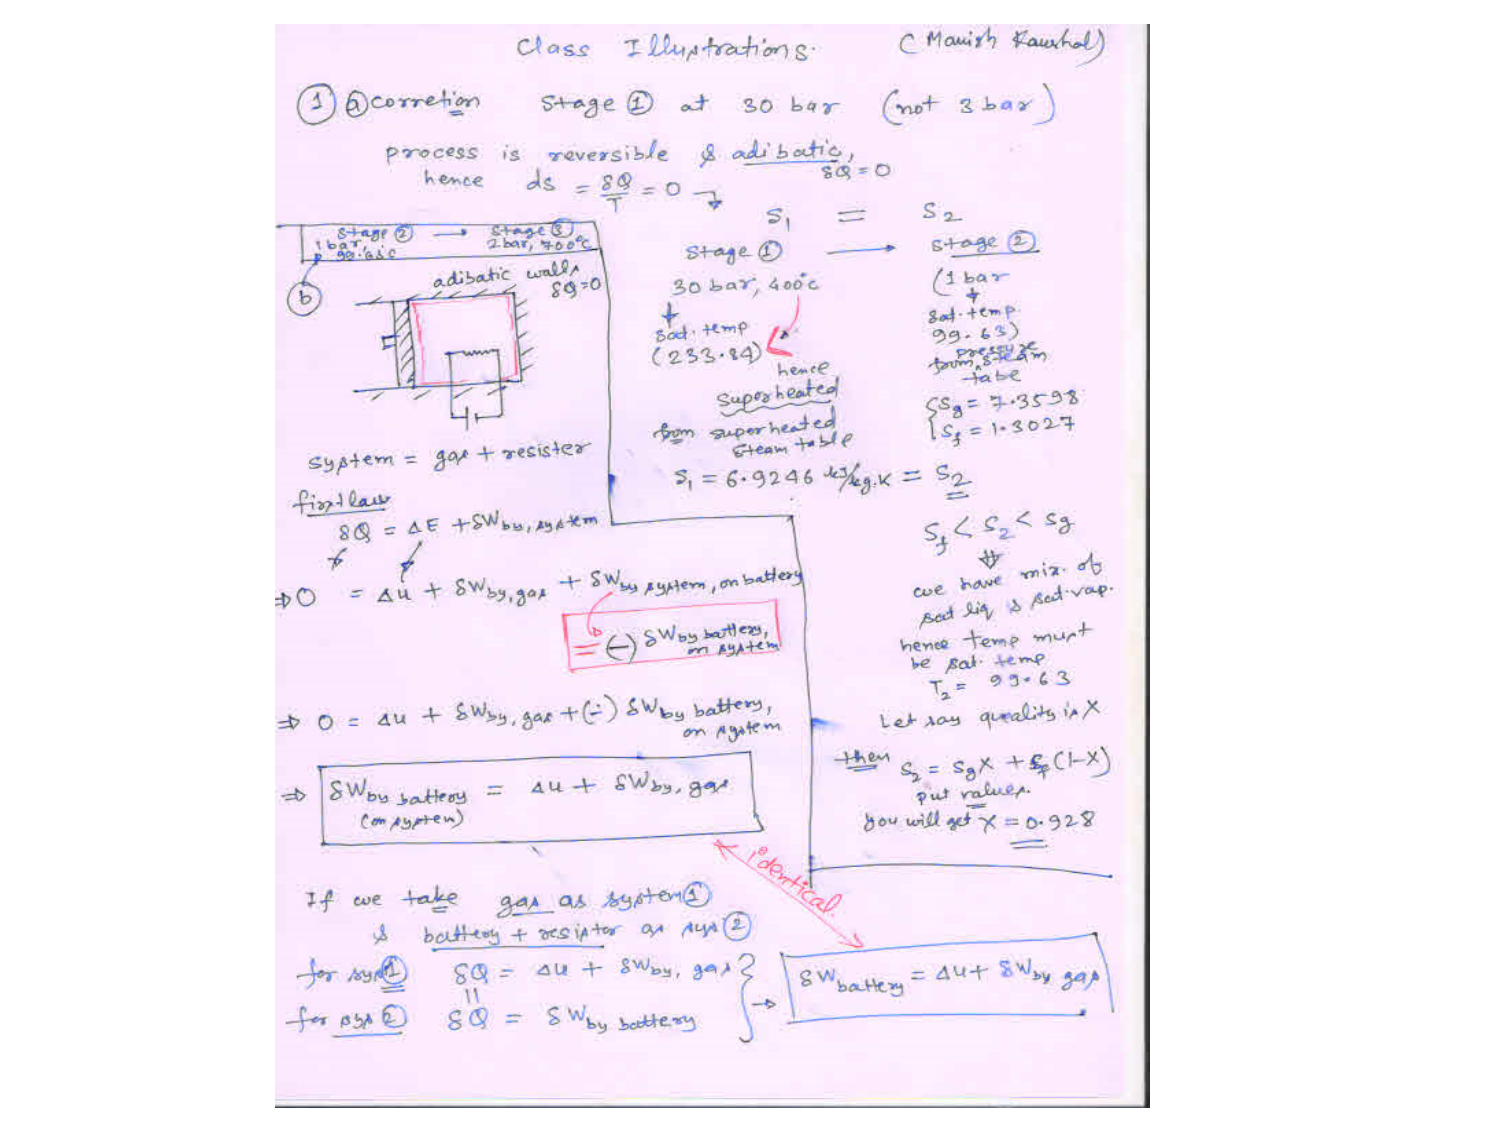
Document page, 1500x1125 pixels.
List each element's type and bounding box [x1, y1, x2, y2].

picture [274, 24, 1151, 1108]
